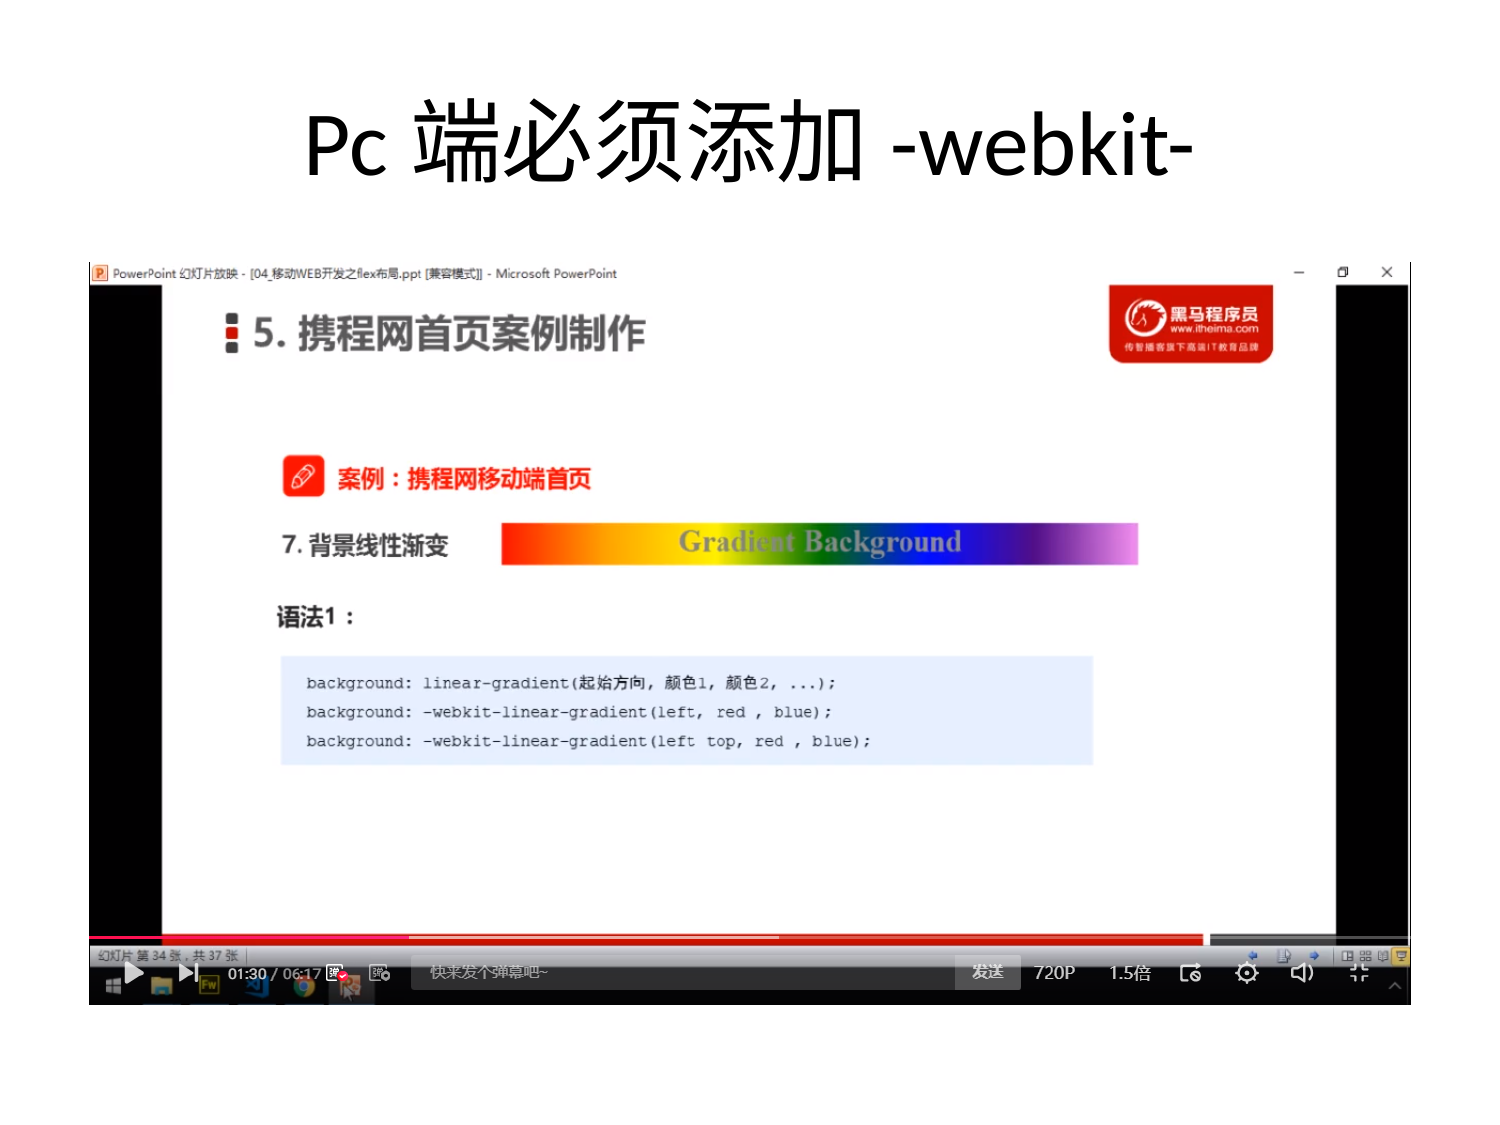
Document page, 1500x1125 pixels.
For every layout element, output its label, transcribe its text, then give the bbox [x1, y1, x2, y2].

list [89, 262, 1411, 1006]
title Pc端必须添加-webkit- [75, 45, 1425, 233]
